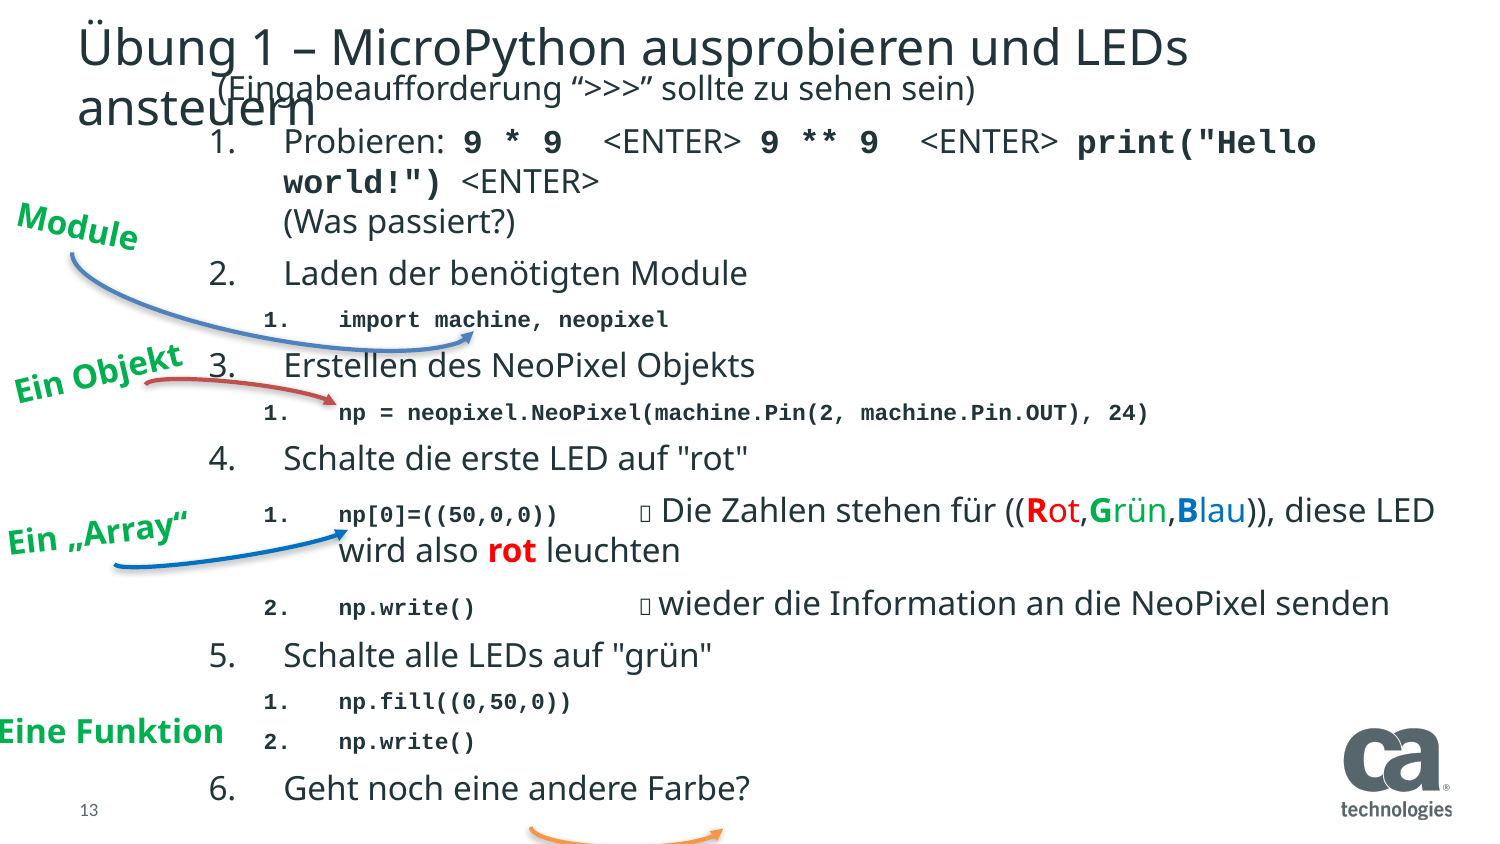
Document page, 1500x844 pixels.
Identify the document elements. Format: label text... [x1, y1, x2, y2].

text_box Übung 1 – MicroPython ausprobieren und LEDs ansteuern [63, 8, 1414, 78]
text_box [143, 376, 337, 406]
text_box [528, 826, 724, 844]
text_box [70, 252, 474, 354]
text_box (Eingabeaufforderung “>>>” sollte zu sehen sein) Probieren: 9 * 9 <ENTER> 9 ** 9 <ENTER> print("Hello world!") <ENTER> (Was passiert?) Laden der benötigten Module import machine, neopixel Erstellen des NeoPixel Objekts np = neopixel.NeoPixel(machine.Pin(2, machine.Pin.OUT), 24) Schalte die erste LED auf "rot" np[0]=((50,0,0))  Die Zahlen stehen für ((Rot,Grün,Blau)), diese LED wird also rot leuchten np.write()  wieder die Information an die NeoPixel senden Schalte alle LEDs auf "grün" np.fill((0,50,0)) np.write() Geht noch eine andere Farbe? [193, 60, 1469, 616]
text_box Ein Objekt [20, 333, 175, 411]
text_box Ein „Array“ [41, 503, 154, 560]
text_box Module [20, 193, 136, 259]
text_box [113, 529, 349, 570]
text_box Eine Funktion [56, 707, 165, 752]
